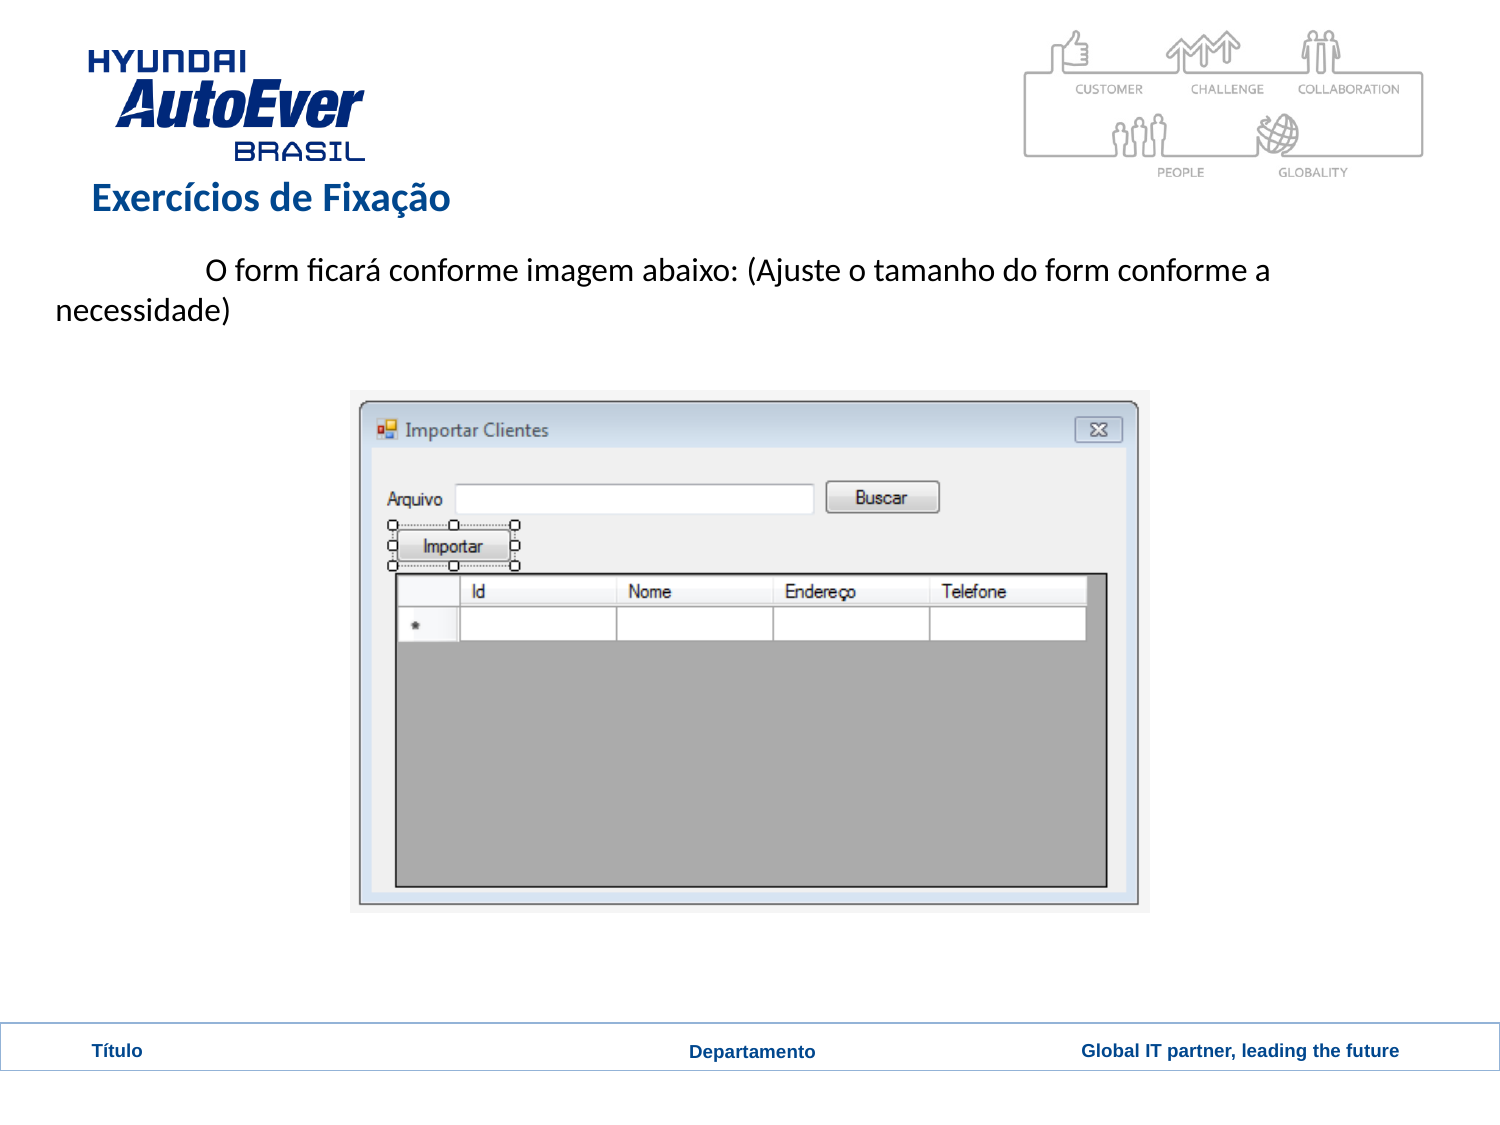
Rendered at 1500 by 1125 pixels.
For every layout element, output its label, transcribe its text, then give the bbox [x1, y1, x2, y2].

title Exercícios de Fixação [76, 169, 999, 220]
picture [350, 390, 1150, 913]
picture [115, 79, 365, 161]
picture [1022, 23, 1424, 185]
list O form ficará conforme imagem abaixo: (Ajuste o tamanho do form conforme a necessidade) [40, 240, 1457, 1004]
picture [88, 50, 349, 78]
